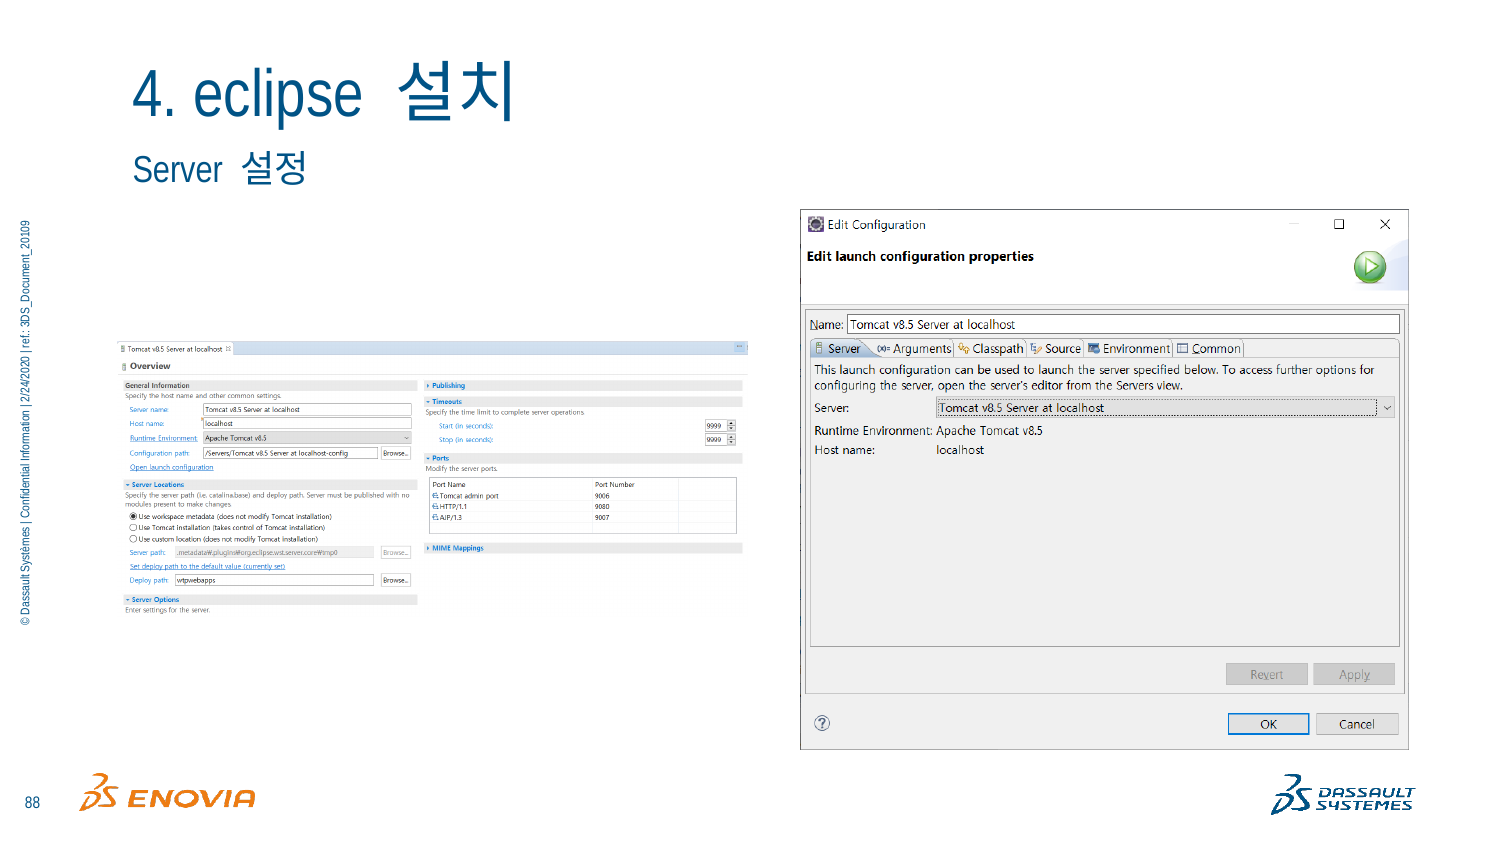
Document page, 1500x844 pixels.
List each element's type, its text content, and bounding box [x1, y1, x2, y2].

picture [79, 773, 255, 811]
picture [1267, 770, 1418, 818]
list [117, 341, 749, 617]
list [800, 209, 1409, 750]
list Server 설정 [117, 138, 1420, 199]
title 4. eclipse 설치 [118, 59, 1418, 121]
